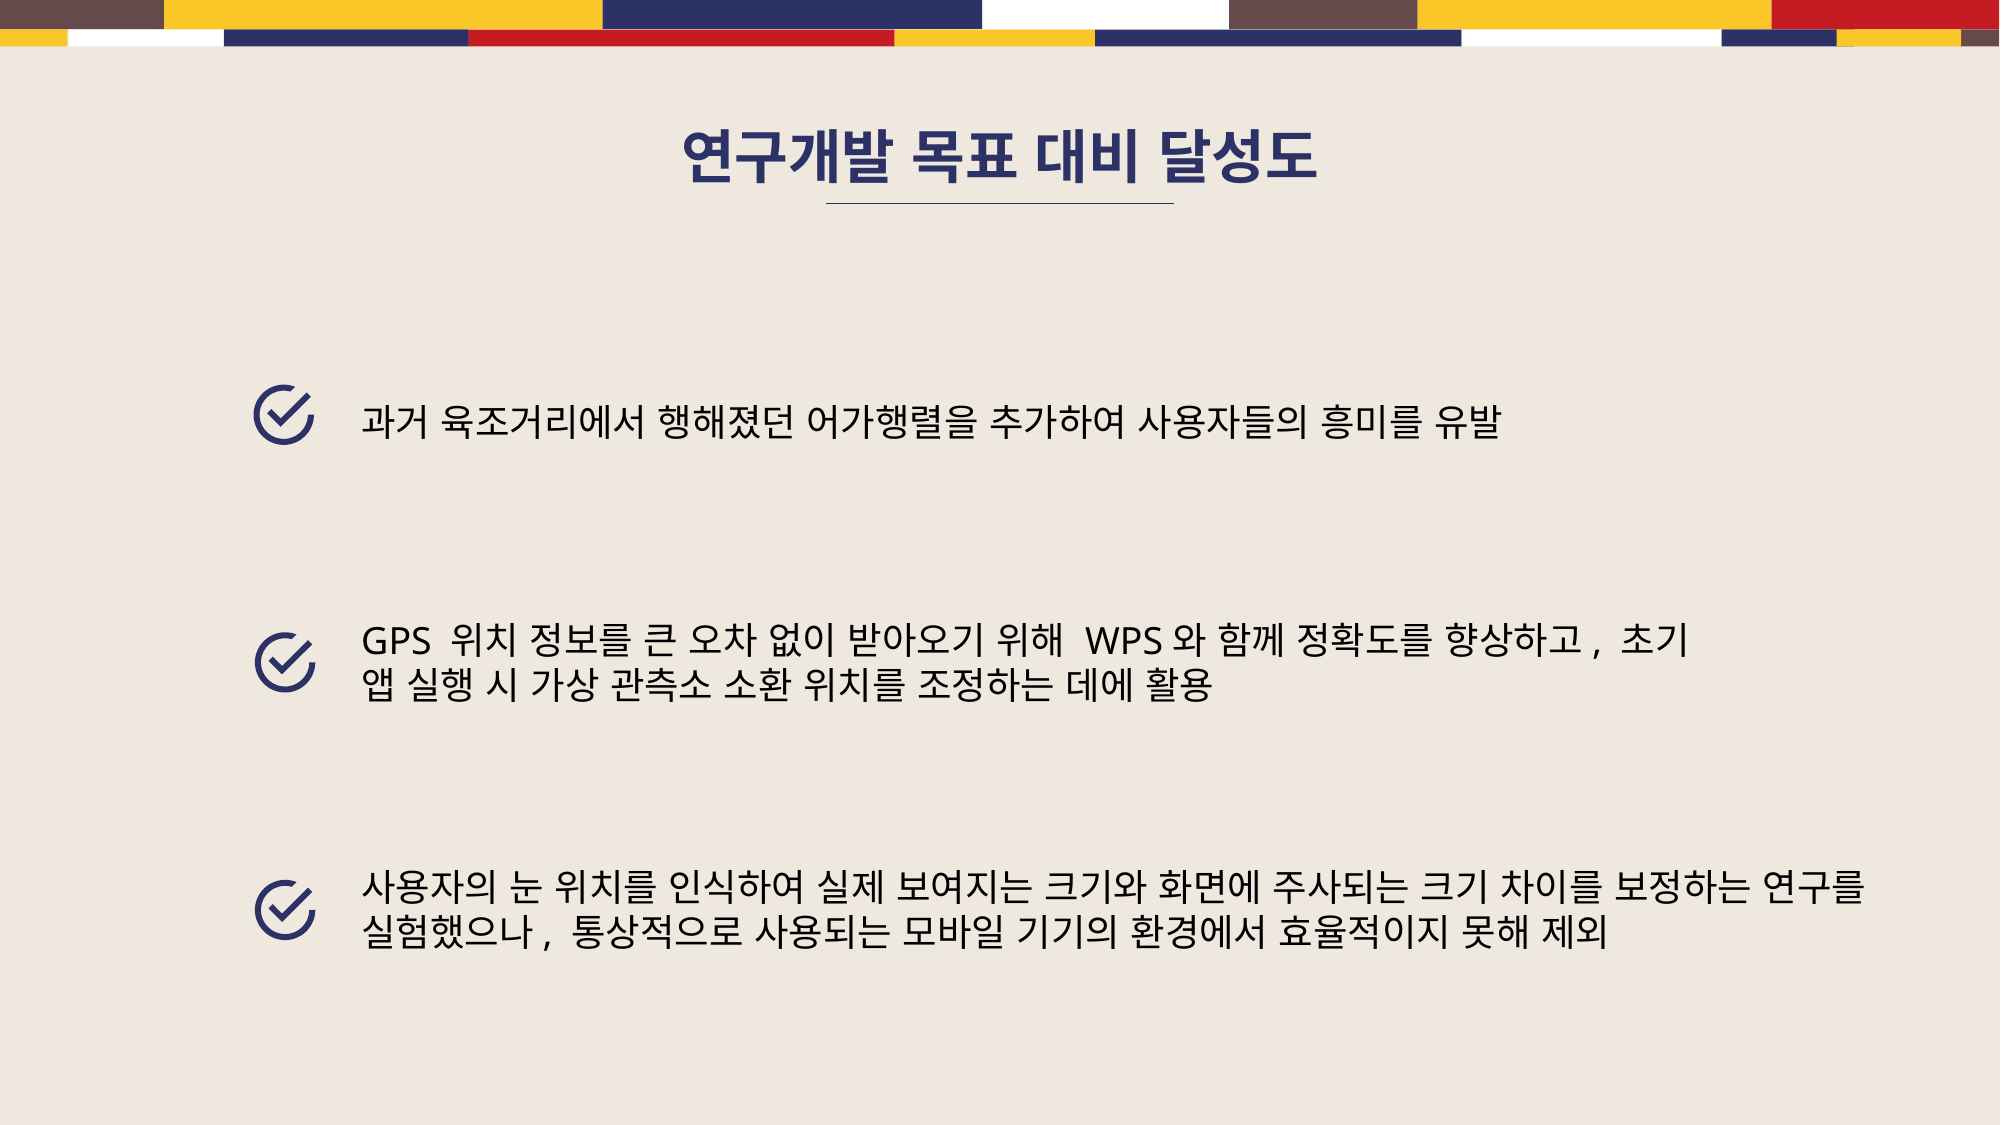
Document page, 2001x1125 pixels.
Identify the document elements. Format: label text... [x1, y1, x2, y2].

text_box GPS 위치 정보를 큰 오차 없이 받아오기 위해 WPS와 함께 정확도를 향상하고, 초기 앱 실행 시 가상 관측소 소환 위치를 조정하는 데에 활용 [346, 609, 1709, 715]
text_box 연구개발 목표 대비 달성도 [1001, 77, 1449, 198]
text_box [253, 384, 314, 445]
text_box 사용자의 눈 위치를 인식하여 실제 보여지는 크기와 화면에 주사되는 크기 차이를 보정하는 연구를 실험했으나, 통상적으로 사용되는 모바일 기기의 환경에서 효율적이지 못해 제외 [346, 857, 1918, 962]
text_box [254, 632, 316, 693]
text_box 연구개발 목표 대비 달성도 [551, 77, 999, 198]
text_box 과거 육조거리에서 행해졌던 어가행렬을 추가하여 사용자들의 흥미를 유발 [346, 391, 1709, 451]
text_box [0, 0, 1999, 47]
text_box [254, 879, 316, 941]
